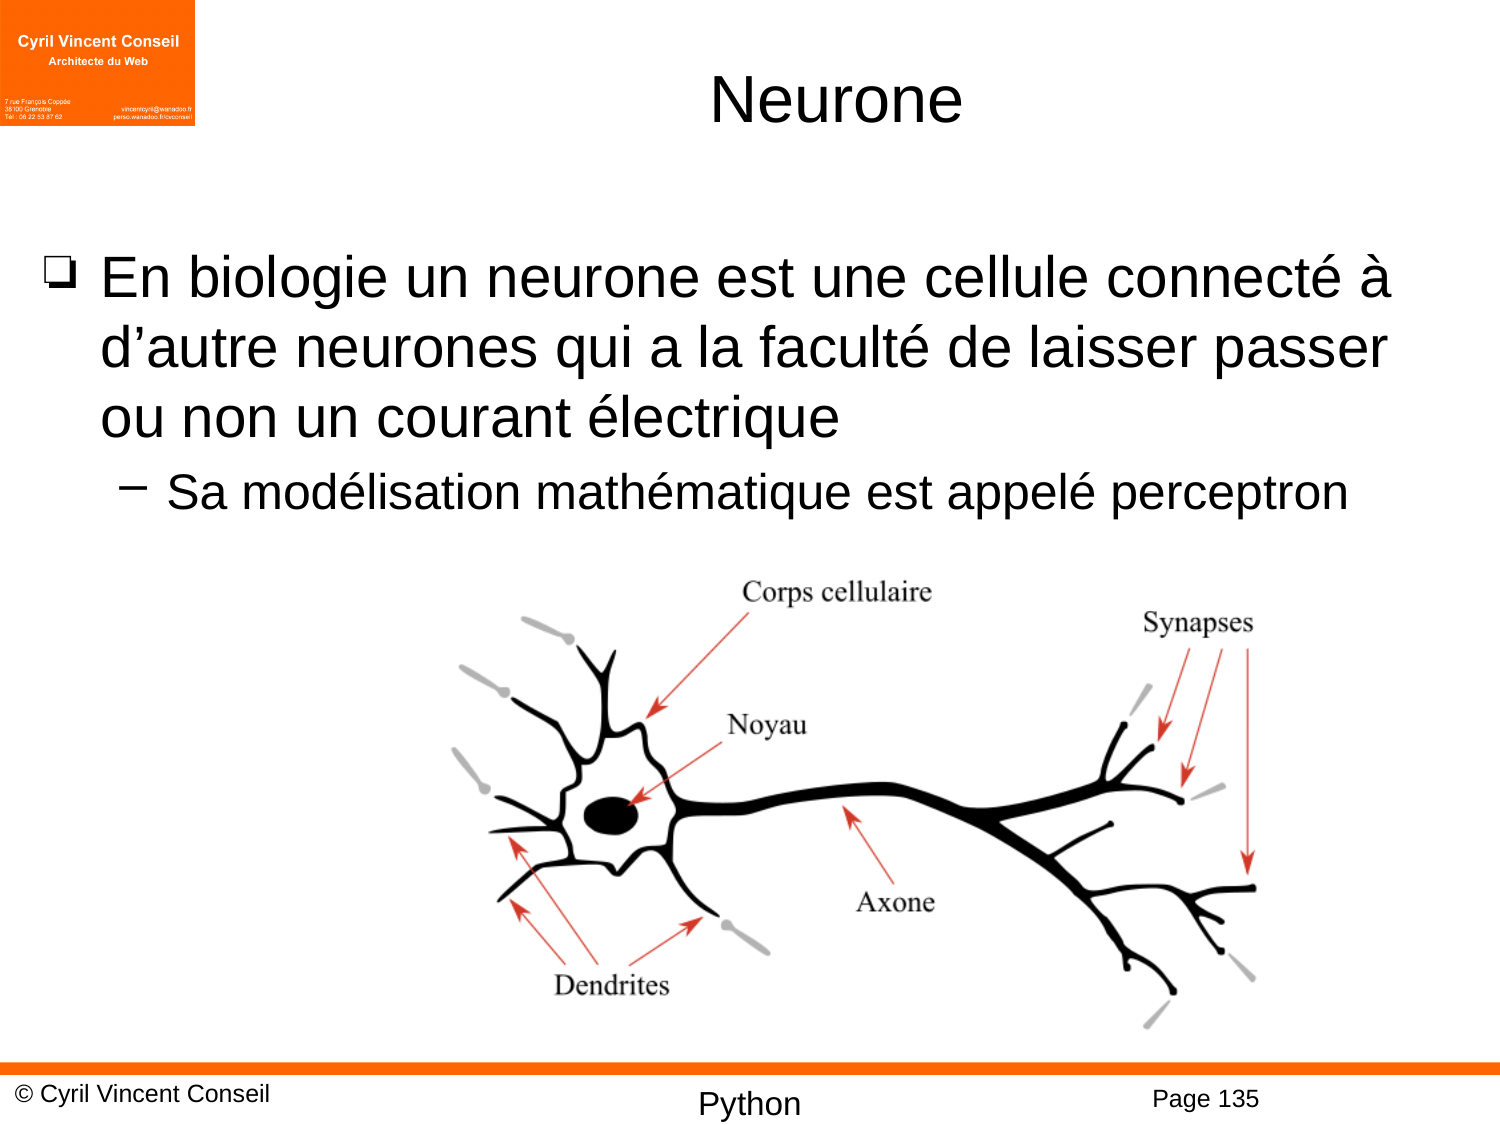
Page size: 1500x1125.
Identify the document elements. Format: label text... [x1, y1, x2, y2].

list En biologie un neurone est une cellule connecté à d’autre neurones qui a la faculté de laisser passer ou non un courant électrique Sa modélisation mathématique est appelé perceptron [29, 231, 1468, 1059]
title Neurone [194, 2, 1480, 190]
picture [430, 562, 1282, 1041]
picture [0, 0, 195, 126]
